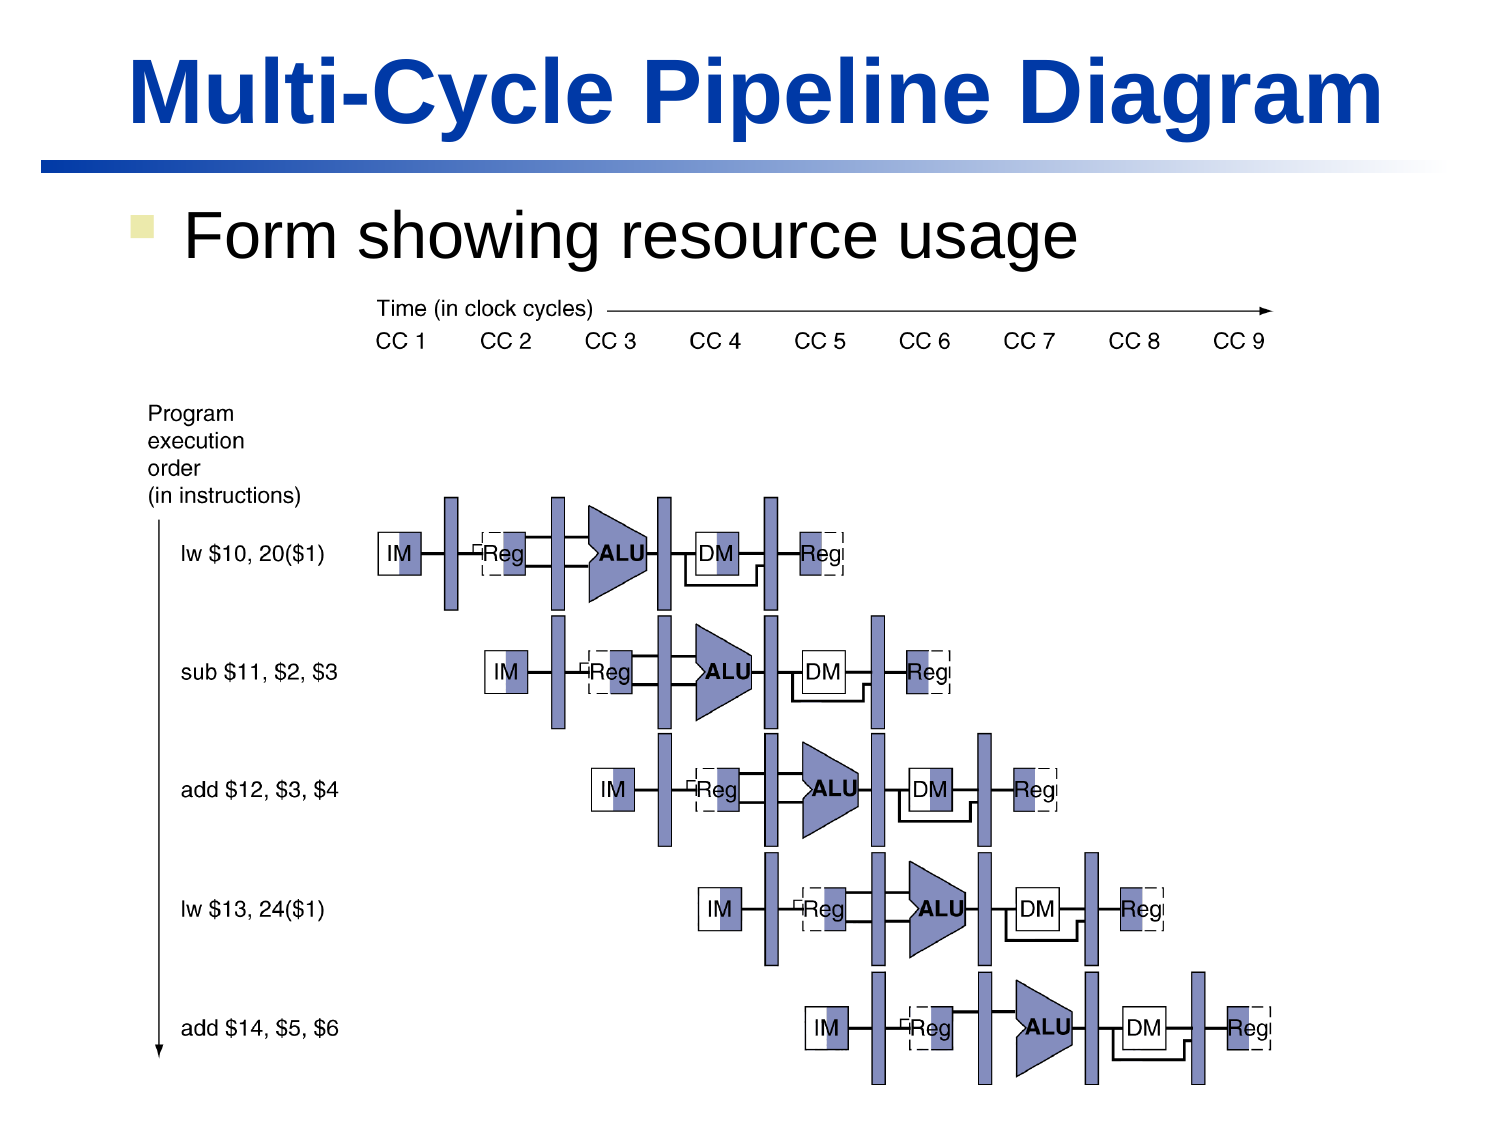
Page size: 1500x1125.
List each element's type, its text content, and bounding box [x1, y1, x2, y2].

list Form showing resource usage [112, 184, 1469, 298]
title Multi-Cycle Pipeline Diagram [112, 23, 1468, 149]
picture [147, 296, 1282, 1086]
